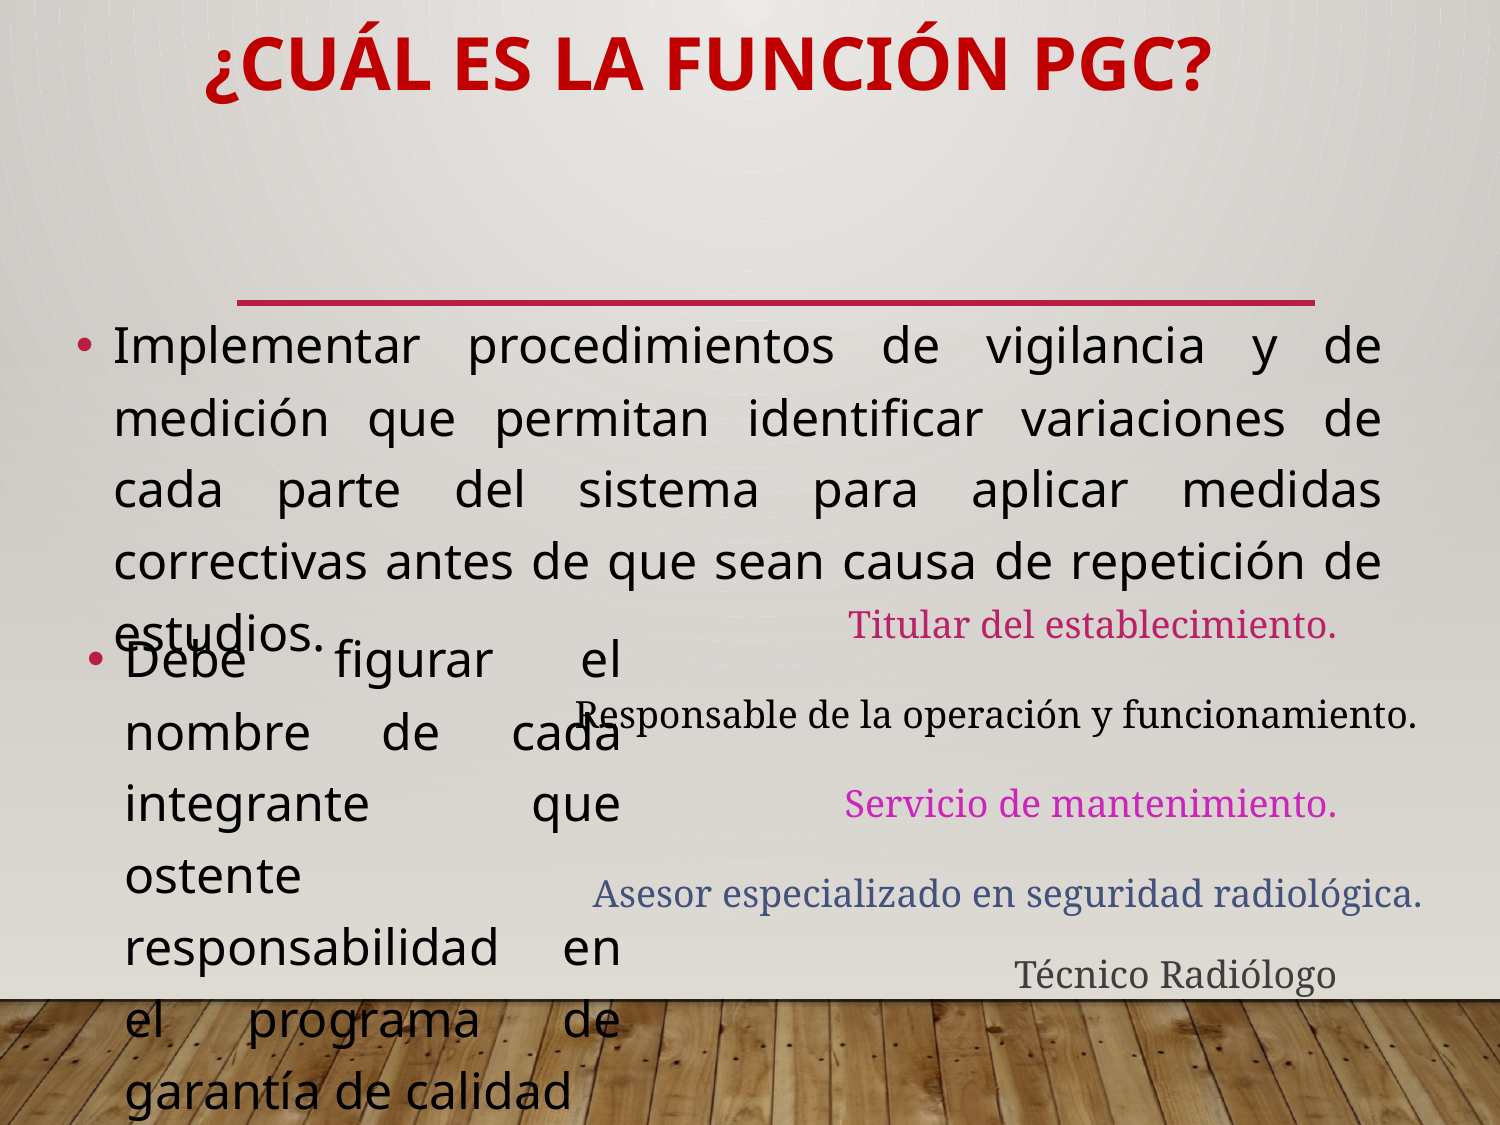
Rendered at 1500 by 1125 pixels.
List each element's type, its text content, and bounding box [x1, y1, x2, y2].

text_box Asesor especializado en seguridad radiológica. [312, 862, 1439, 923]
text_box Servicio de mantenimiento. [600, 772, 1353, 832]
list Implementar procedimientos de vigilancia y de medición que permitan identificar variaciones de cada parte del sistema para aplicar medidas correctivas antes de que sean causa de repetición de estudios. [60, 294, 1399, 517]
text_box Debe figurar el nombre de cada integrante que ostente responsabilidad en el programa de garantía de calidad [72, 608, 638, 1016]
title ¿Cuál es la Función PGC? [171, 19, 1247, 114]
text_box Técnico Radiólogo [147, 943, 1353, 1004]
picture [0, 999, 1500, 1125]
text_box Titular del establecimiento. [600, 593, 1353, 654]
text_box Responsable de la operación y funcionamiento. [346, 683, 1434, 744]
